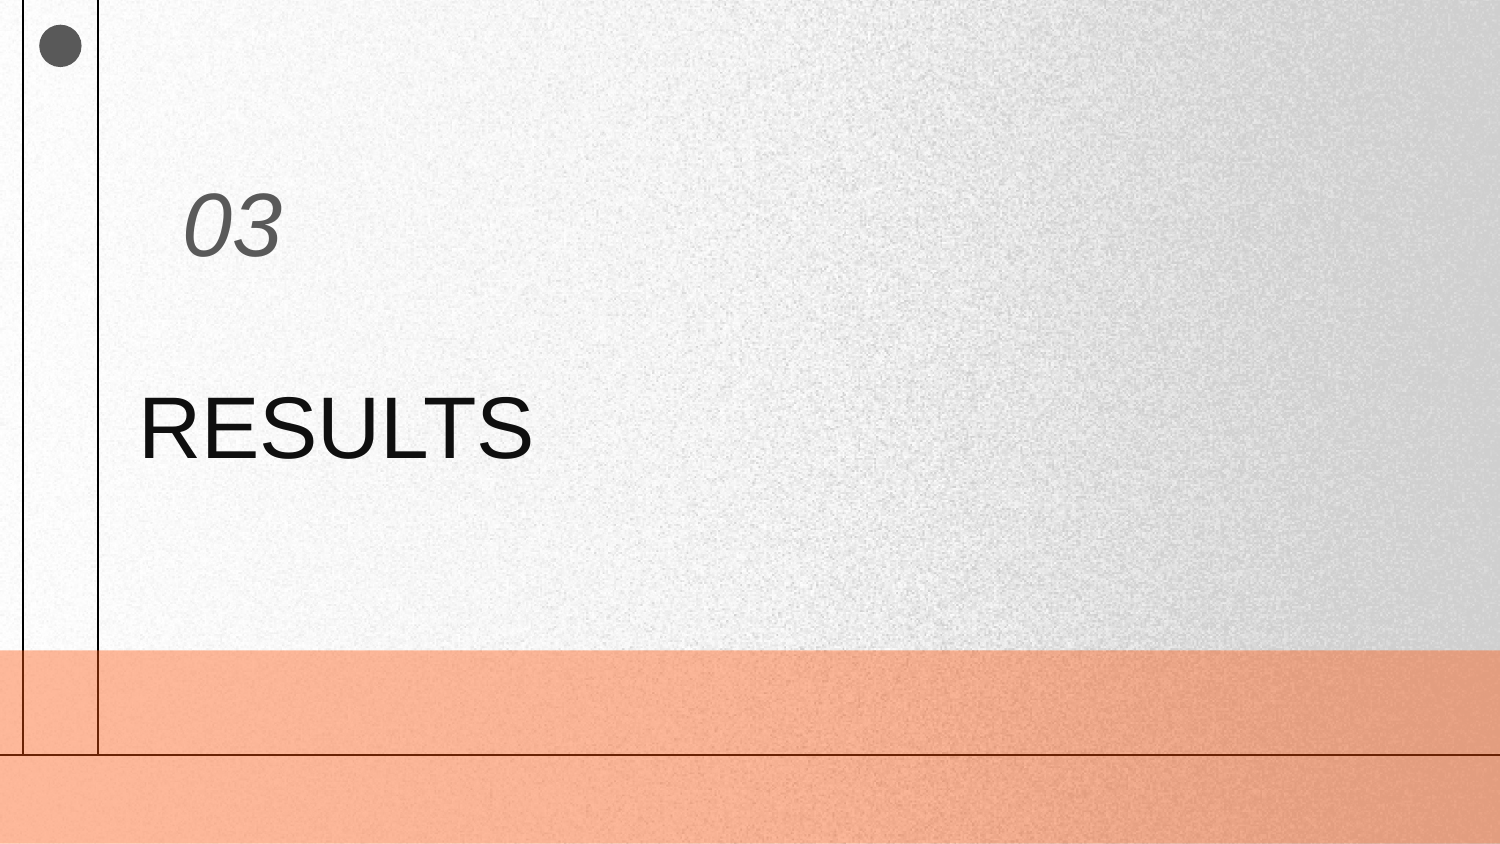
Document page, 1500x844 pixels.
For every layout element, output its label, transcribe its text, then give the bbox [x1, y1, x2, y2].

title 03 [123, 150, 342, 289]
title RESULTS [123, 352, 811, 491]
text_box [0, 650, 1500, 844]
